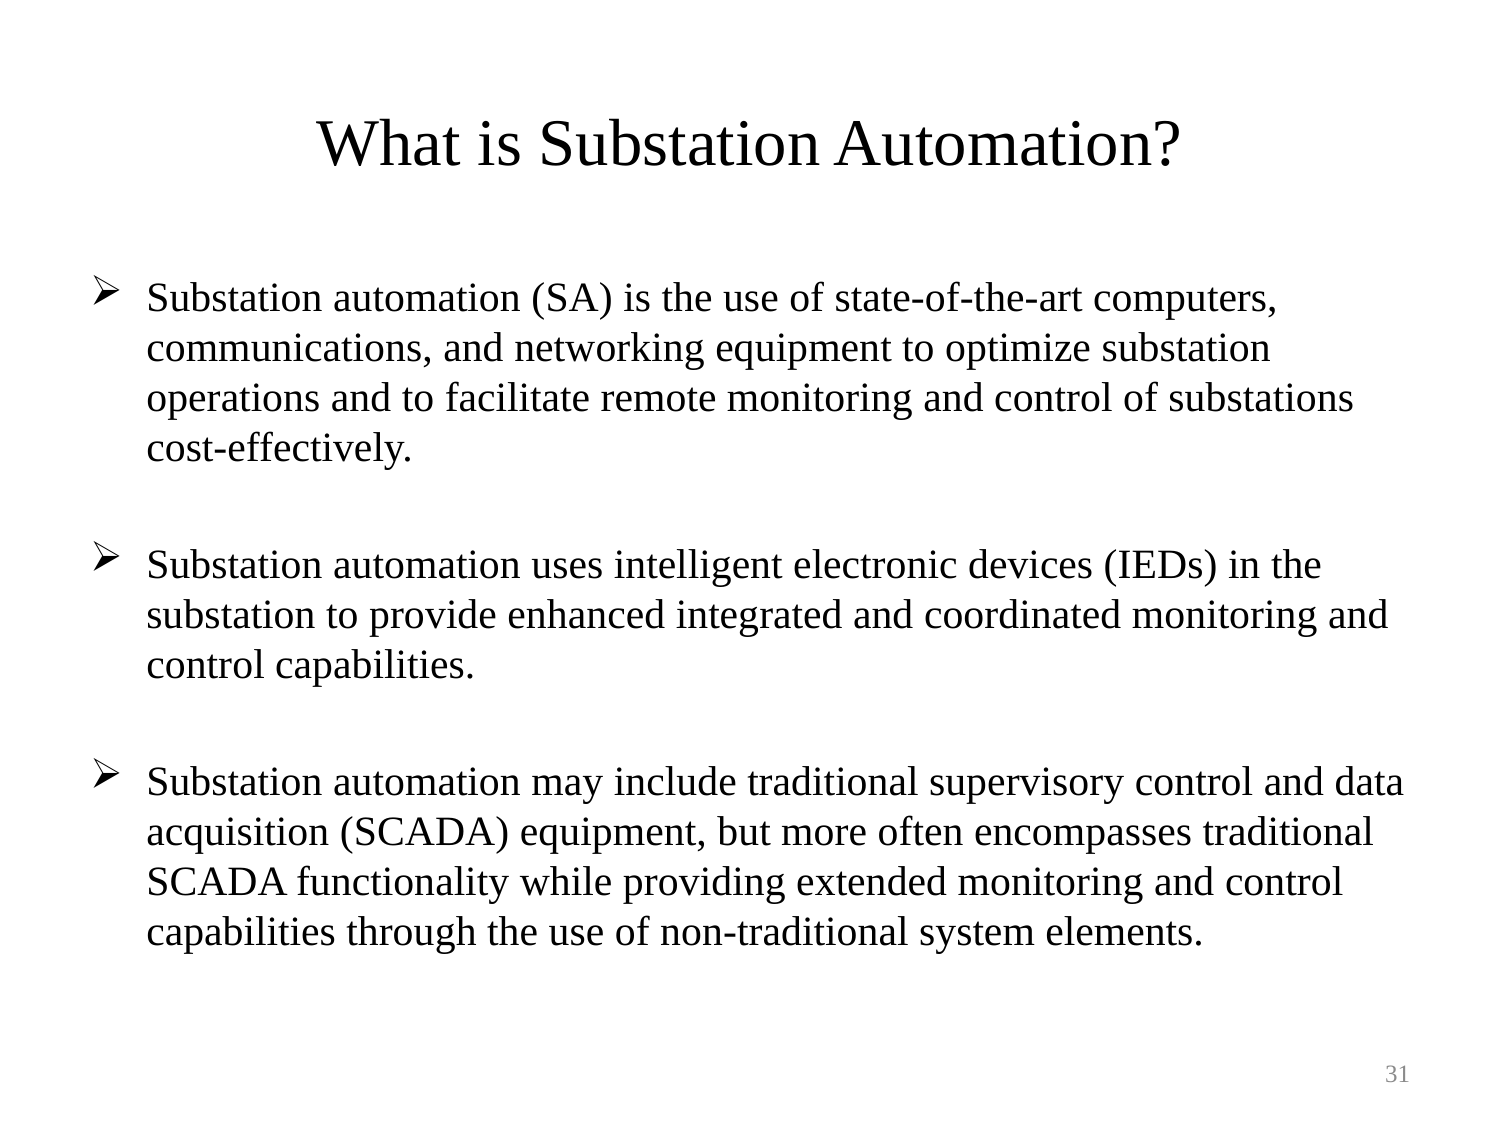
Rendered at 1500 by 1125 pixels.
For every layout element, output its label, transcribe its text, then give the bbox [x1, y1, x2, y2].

slide_number 31 [1074, 1042, 1425, 1103]
list Substation automation (SA) is the use of state-of-the-art computers, communications, and networking equipment to optimize substation operations and to facilitate remote monitoring and control of substations cost-effectively. Substation automation uses intelligent electronic devices (IEDs) in the substation to provide enhanced integrated and coordinated monitoring and control capabilities. Substation automation may include traditional supervisory control and data acquisition (SCADA) equipment, but more often encompasses traditional SCADA functionality while providing extended monitoring and control capabilities through the use of non-traditional system elements. [75, 262, 1425, 1005]
title What is Substation Automation? [75, 45, 1425, 233]
